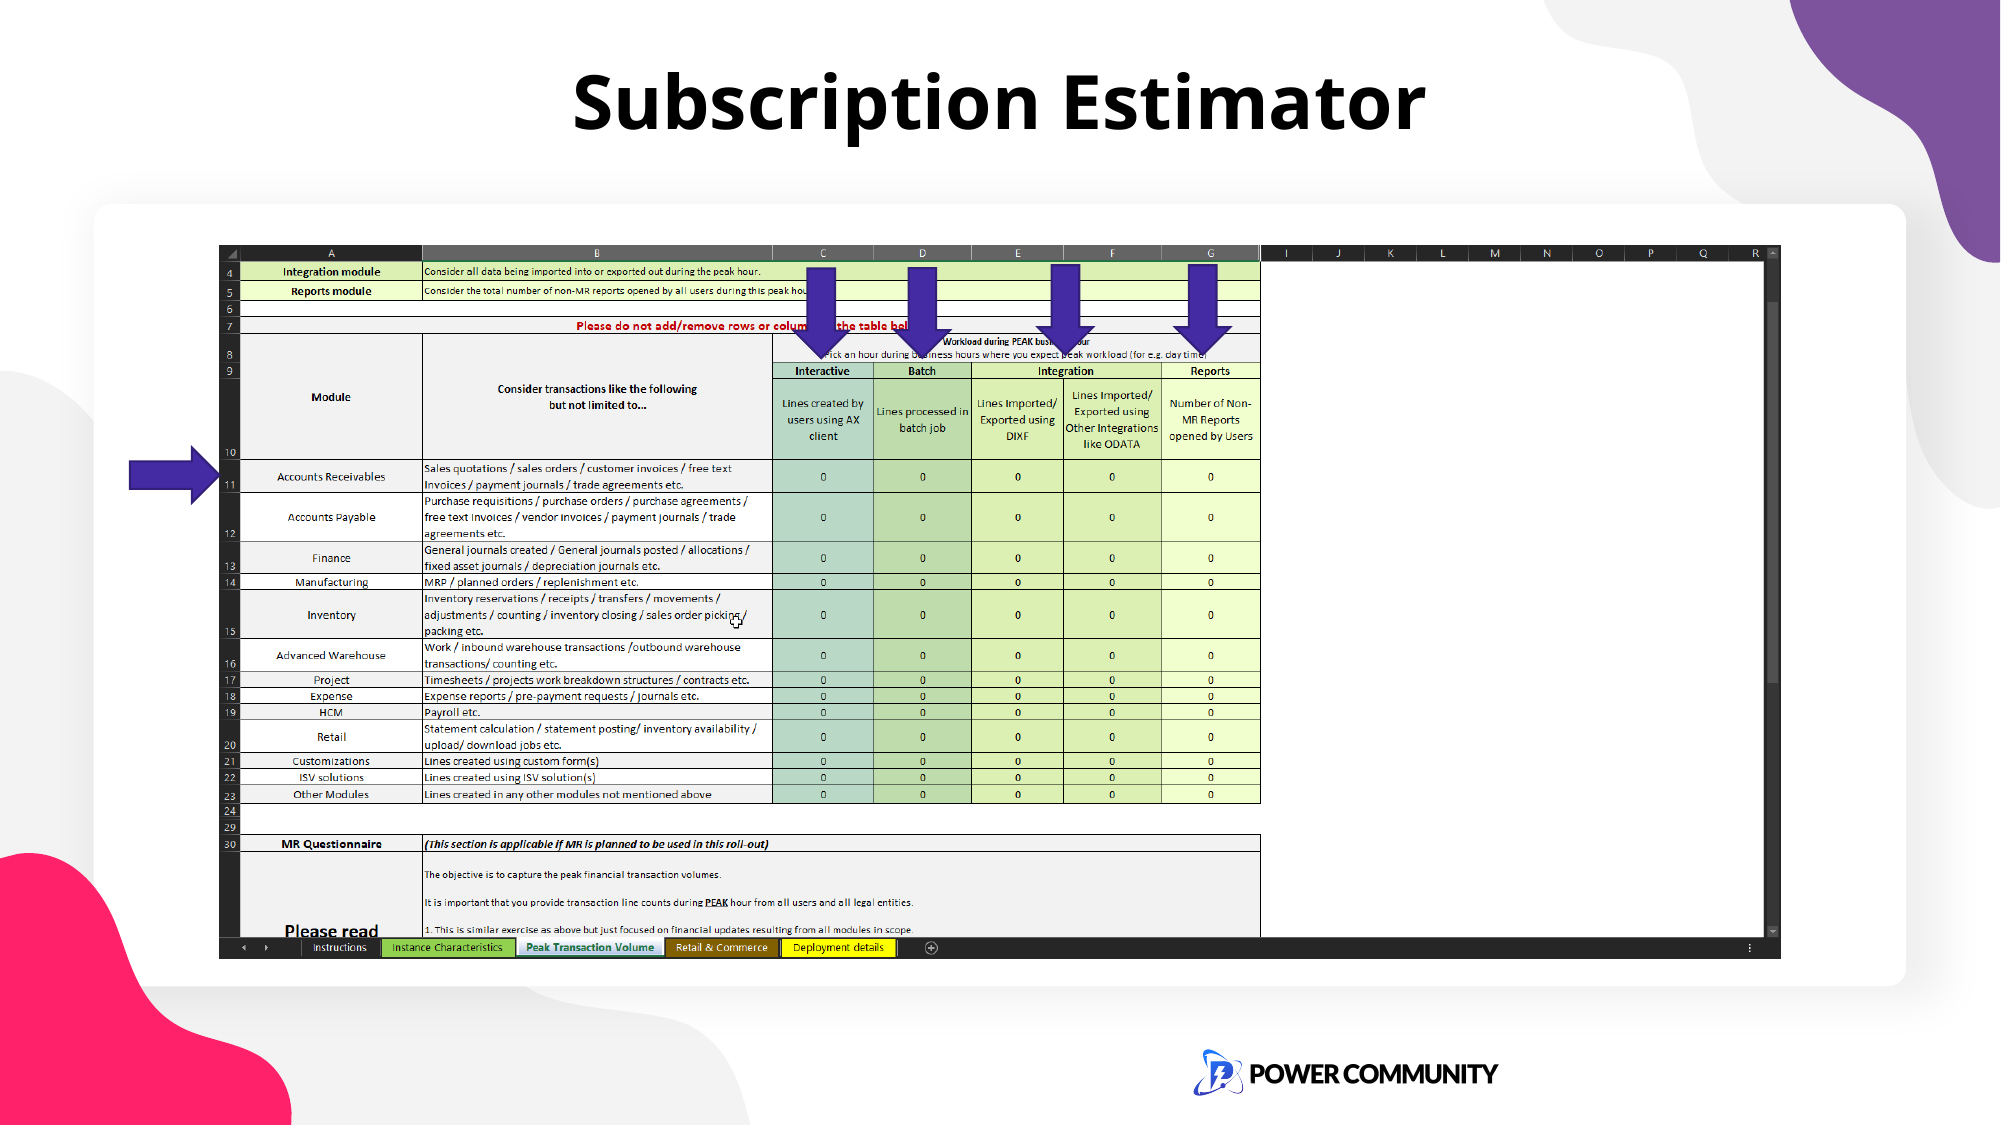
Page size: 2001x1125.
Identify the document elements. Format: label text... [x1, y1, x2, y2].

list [219, 245, 1781, 959]
title Subscription Estimator [137, 59, 1863, 150]
text_box [128, 445, 219, 506]
picture [1158, 1037, 1534, 1108]
